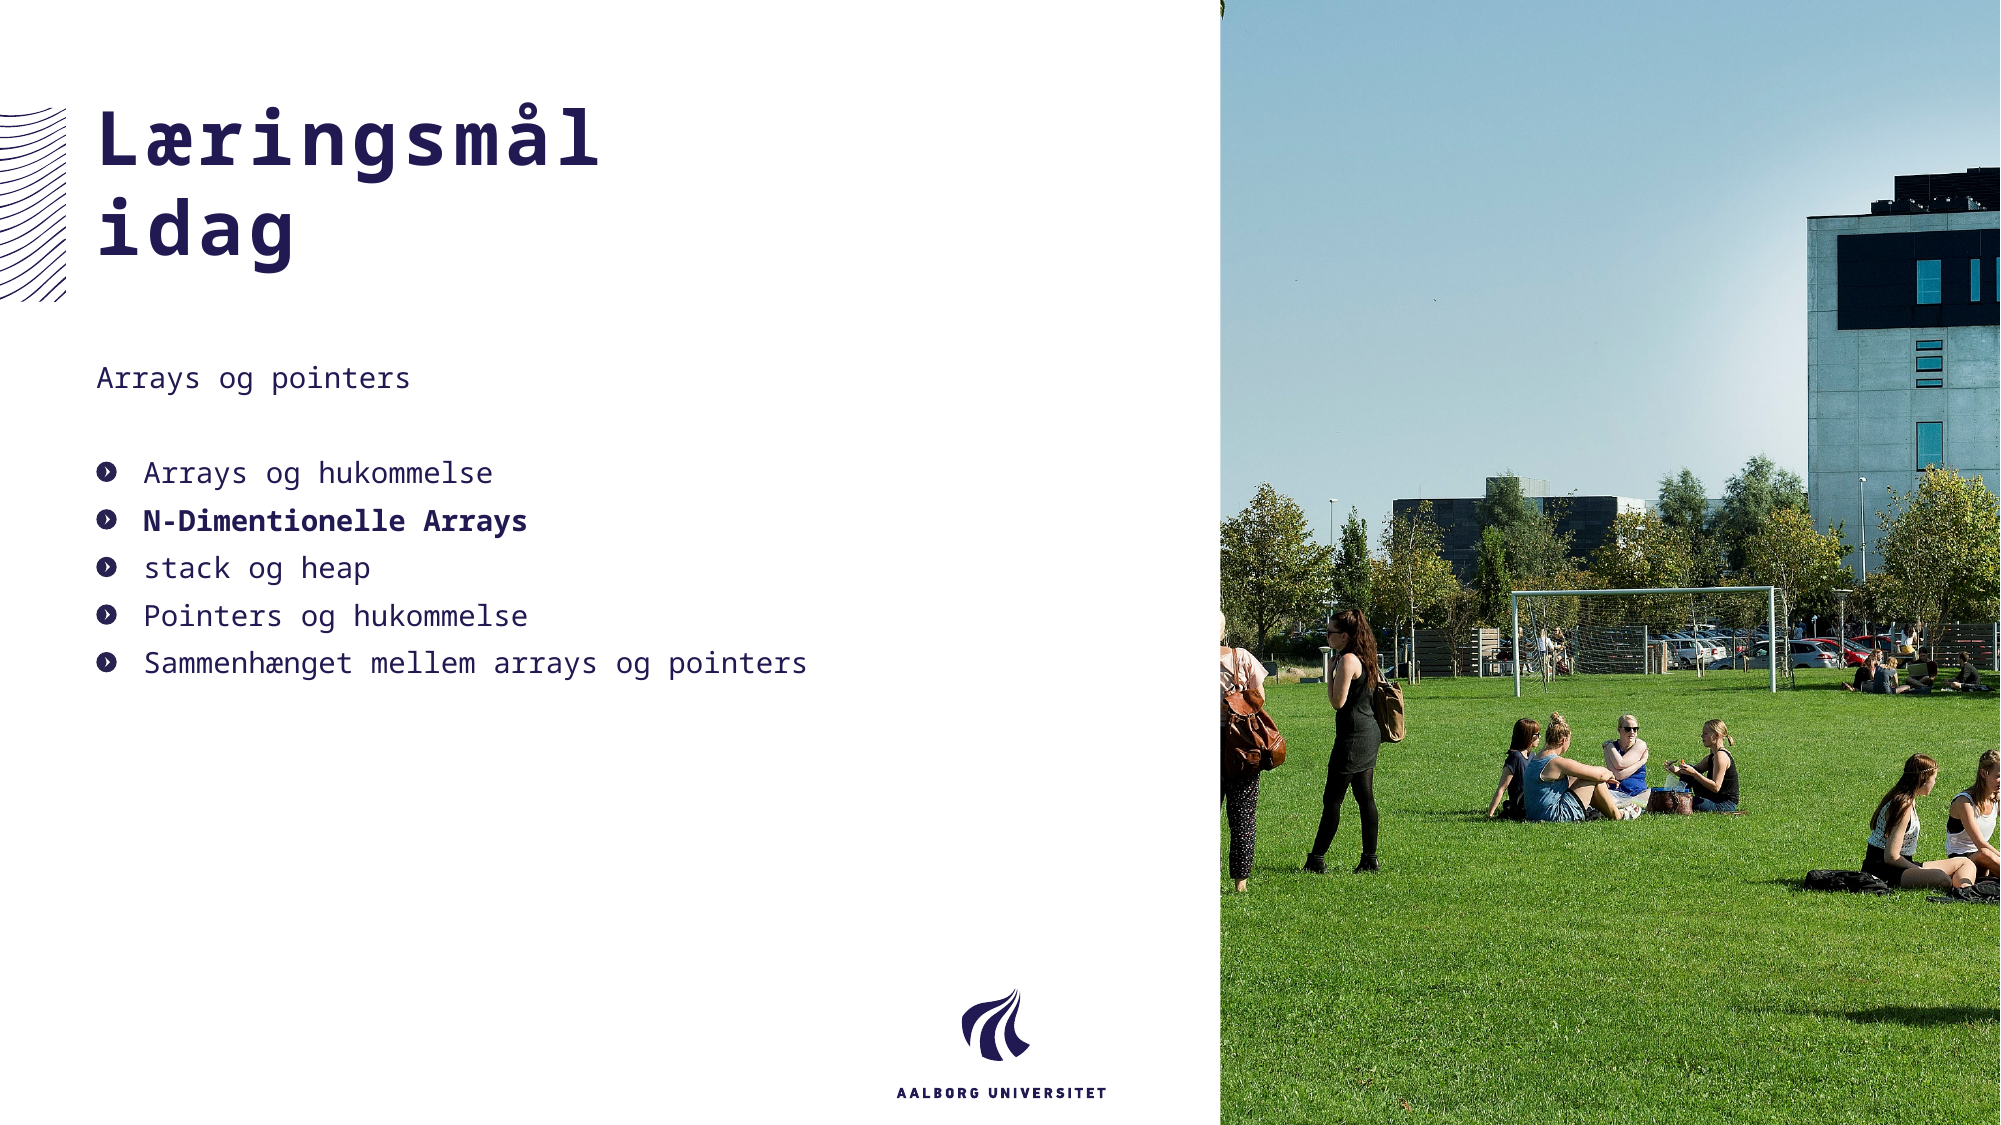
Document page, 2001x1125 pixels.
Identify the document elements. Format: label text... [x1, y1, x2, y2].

title Læringsmål idag [96, 58, 833, 325]
list Arrays og pointers Arrays og hukommelse N-Dimentionelle Arrays stack og heap Pointers og hukommelse Sammenhænget mellem arrays og pointers [96, 351, 1220, 968]
picture [1220, 0, 2000, 1125]
